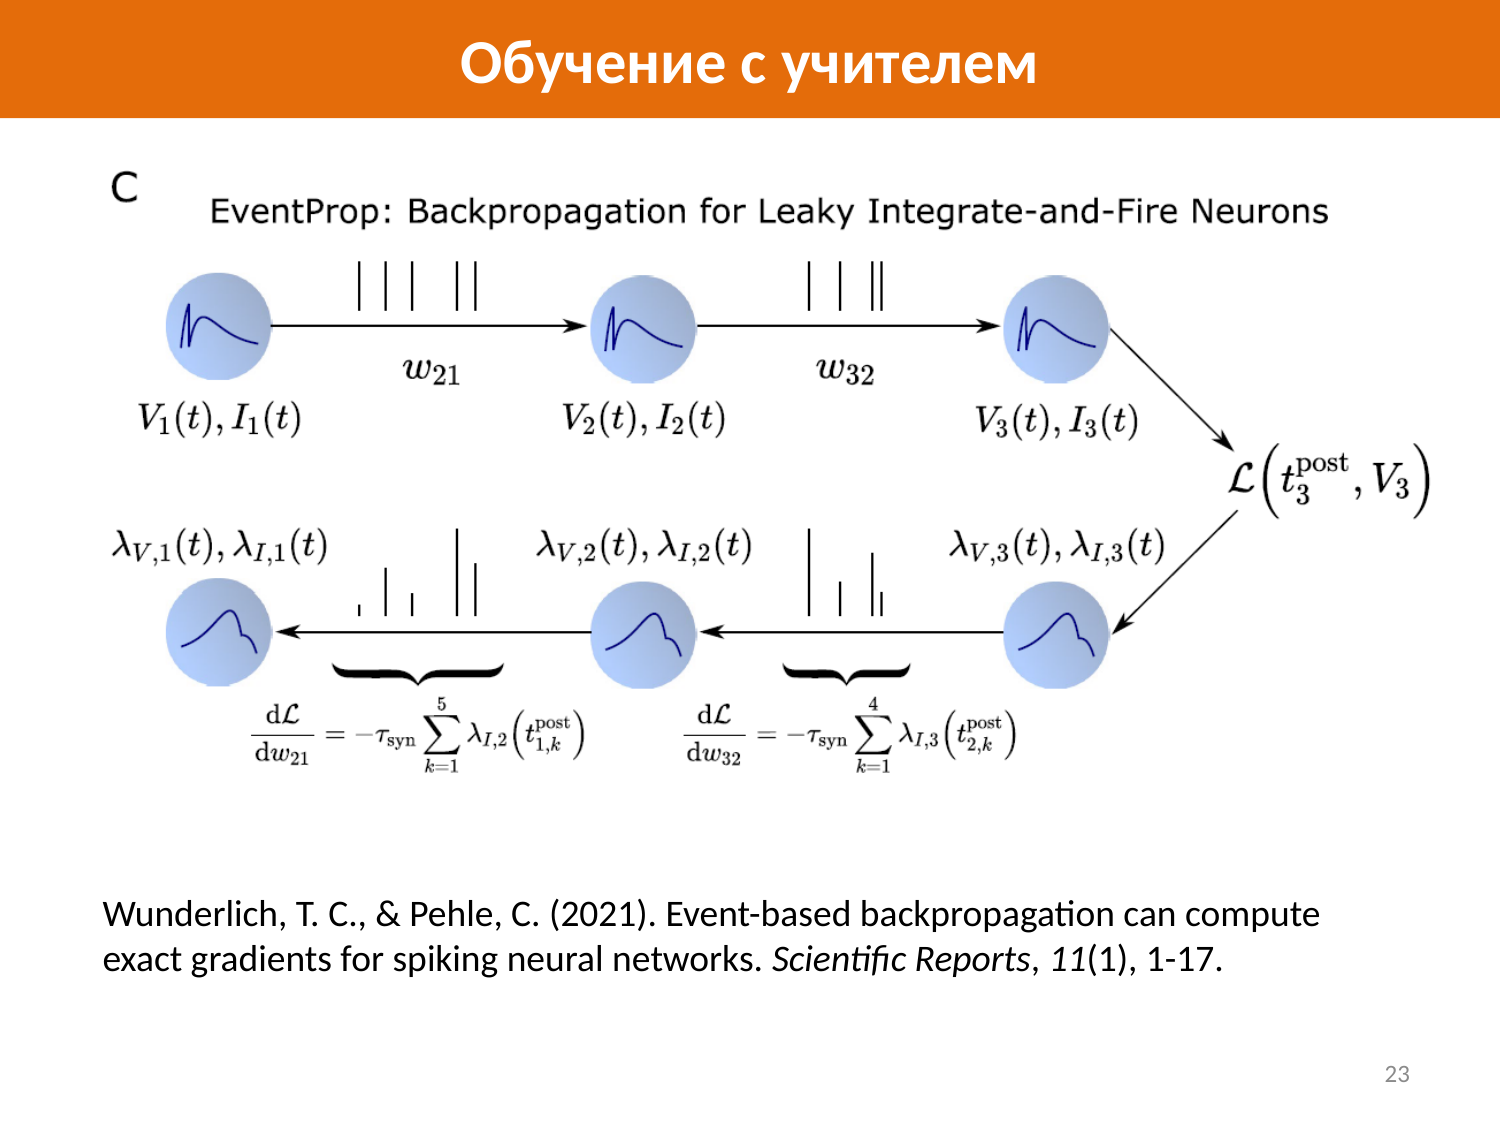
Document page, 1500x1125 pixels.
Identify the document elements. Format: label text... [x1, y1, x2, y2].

text_box Wunderlich, T. C., & Pehle, C. (2021). Event-based backpropagation can compute exact gradients for spiking neural networks. Scientific Reports, 11(1), 1-17. [87, 881, 1413, 987]
title Обучение с учителем [0, 0, 1500, 119]
slide_number 23 [1074, 1042, 1425, 1103]
picture [81, 160, 1443, 790]
